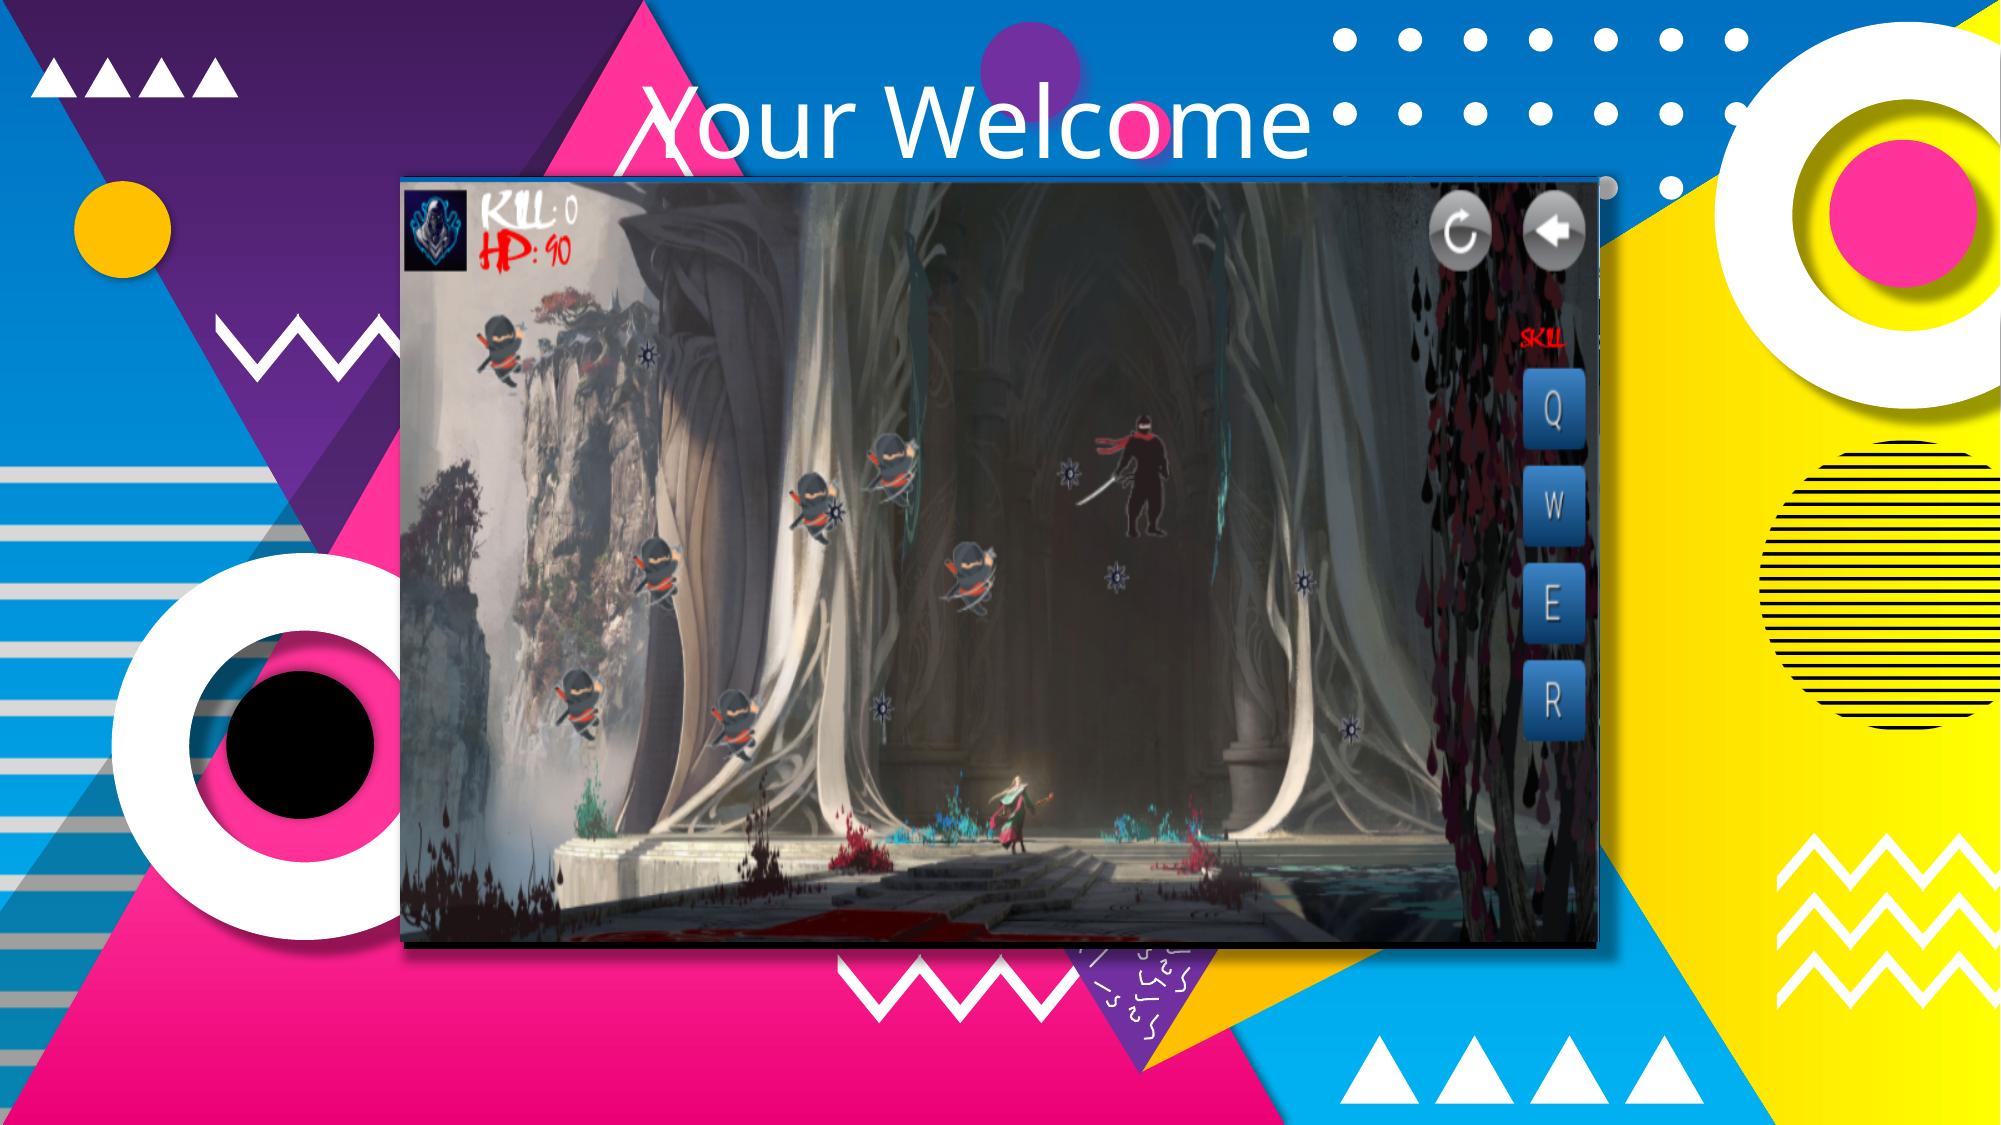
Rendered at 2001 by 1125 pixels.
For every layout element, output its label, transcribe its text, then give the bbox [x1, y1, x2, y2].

picture [1759, 440, 2001, 731]
text_box Your Welcome Message Or Quote [455, 65, 1503, 177]
picture [400, 177, 1600, 942]
